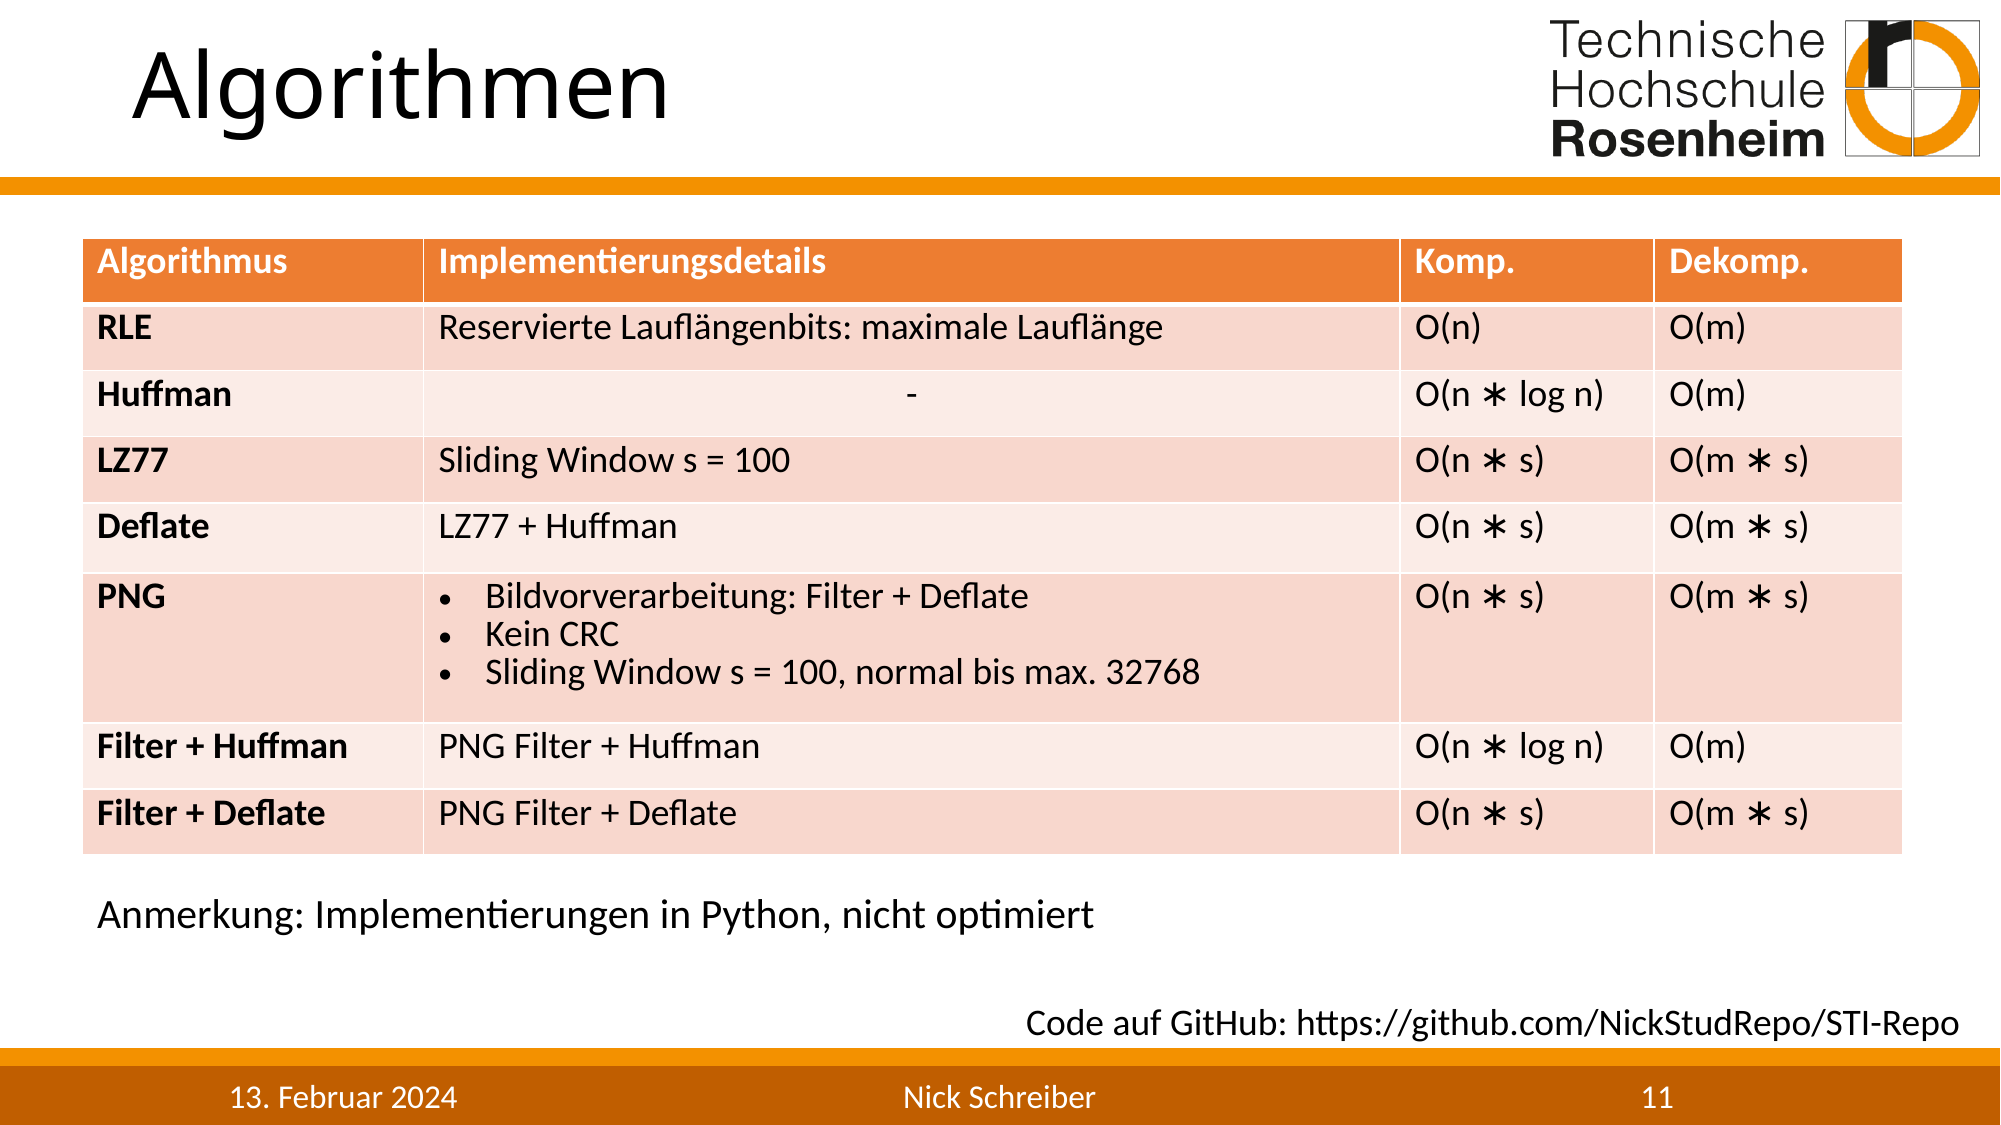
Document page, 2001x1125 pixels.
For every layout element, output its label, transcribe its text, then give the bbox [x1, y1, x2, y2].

table_cell O(m) [1655, 371, 1902, 436]
table_cell - [424, 371, 1399, 436]
table_cell O(m ∗ s) [1655, 504, 1902, 572]
table_cell Reservierte Lauflängenbits: maximale Lauflänge [424, 307, 1399, 370]
slide_number 11 [1432, 1065, 1883, 1125]
table_cell O(m ∗ s) [1655, 790, 1902, 854]
table_cell RLE [83, 307, 423, 370]
footer Nick Schreiber [662, 1065, 1338, 1125]
table_cell O(m ∗ s) [1655, 574, 1902, 722]
table_cell Filter + Huffman [83, 724, 423, 788]
table_cell O(n ∗ s) [1401, 574, 1653, 722]
table_cell O(n ∗ log n) [1401, 724, 1653, 788]
picture [1550, 20, 1980, 157]
table_cell O(n ∗ s) [1401, 504, 1653, 572]
table_cell Deflate [83, 504, 423, 572]
table_cell LZ77 [83, 437, 423, 502]
table_header Implementierungsdetails [424, 239, 1399, 302]
table_cell O(m ∗ s) [1655, 437, 1902, 502]
table_cell LZ77 + Huffman [424, 504, 1399, 572]
table_cell PNG Filter + Huffman [424, 724, 1399, 788]
table_cell Huffman [83, 371, 423, 436]
table_cell O(n ∗ s) [1401, 437, 1653, 502]
text_box Code auf GitHub: https://github.com/NickStudRepo/STI-Repo [1009, 990, 1978, 1050]
table_cell O(n ∗ log n) [1401, 371, 1653, 436]
table_header Algorithmus [83, 239, 423, 302]
title Algorithmen [118, 0, 1530, 178]
table_cell O(n ∗ s) [1401, 790, 1653, 854]
table_cell O(m) [1655, 307, 1902, 370]
table_cell Bildvorverarbeitung: Filter + Deflate Kein CRC Sliding Window s = 100, normal bis max. 32768 [424, 574, 1399, 722]
table_cell O(n) [1401, 307, 1653, 370]
list Anmerkung: Implementierungen in Python, nicht optimiert [82, 879, 1847, 976]
table_header Dekomp. [1655, 239, 1902, 302]
table_cell O(m) [1655, 724, 1902, 788]
table_cell PNG Filter + Deflate [424, 790, 1399, 854]
table_cell Sliding Window s = 100 [424, 437, 1399, 502]
table_cell Filter + Deflate [83, 790, 423, 854]
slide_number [118, 1065, 569, 1125]
table_header Komp. [1401, 239, 1653, 302]
table_cell PNG [83, 574, 423, 722]
